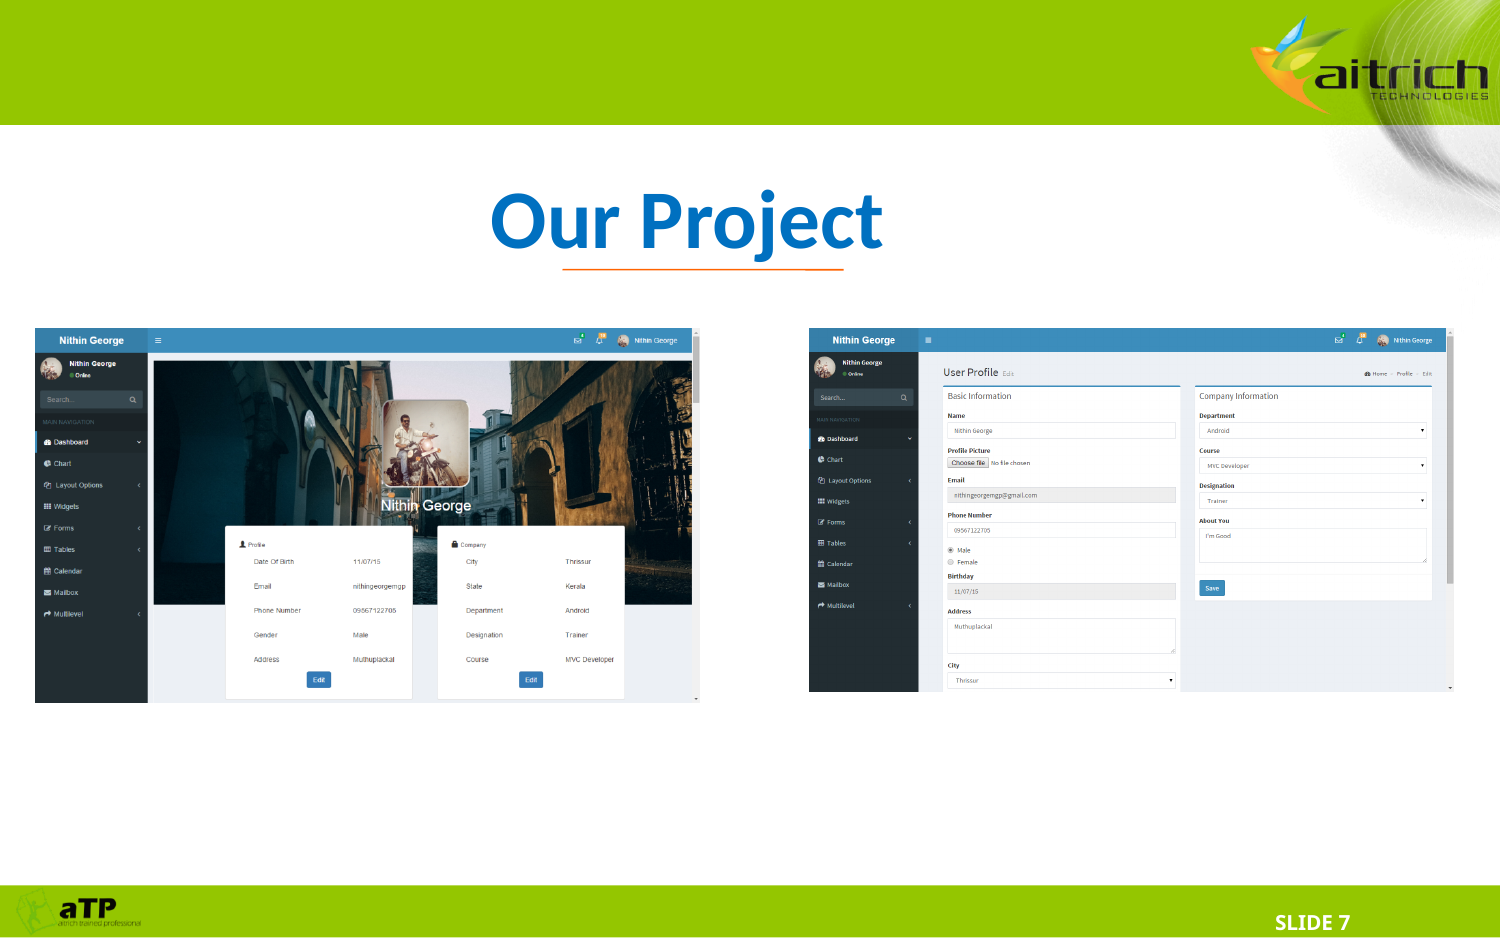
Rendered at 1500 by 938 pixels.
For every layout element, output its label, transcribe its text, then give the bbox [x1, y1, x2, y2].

picture [809, 0, 1500, 692]
title Our Project [456, 152, 973, 278]
picture [12, 884, 145, 938]
picture [34, 327, 700, 704]
